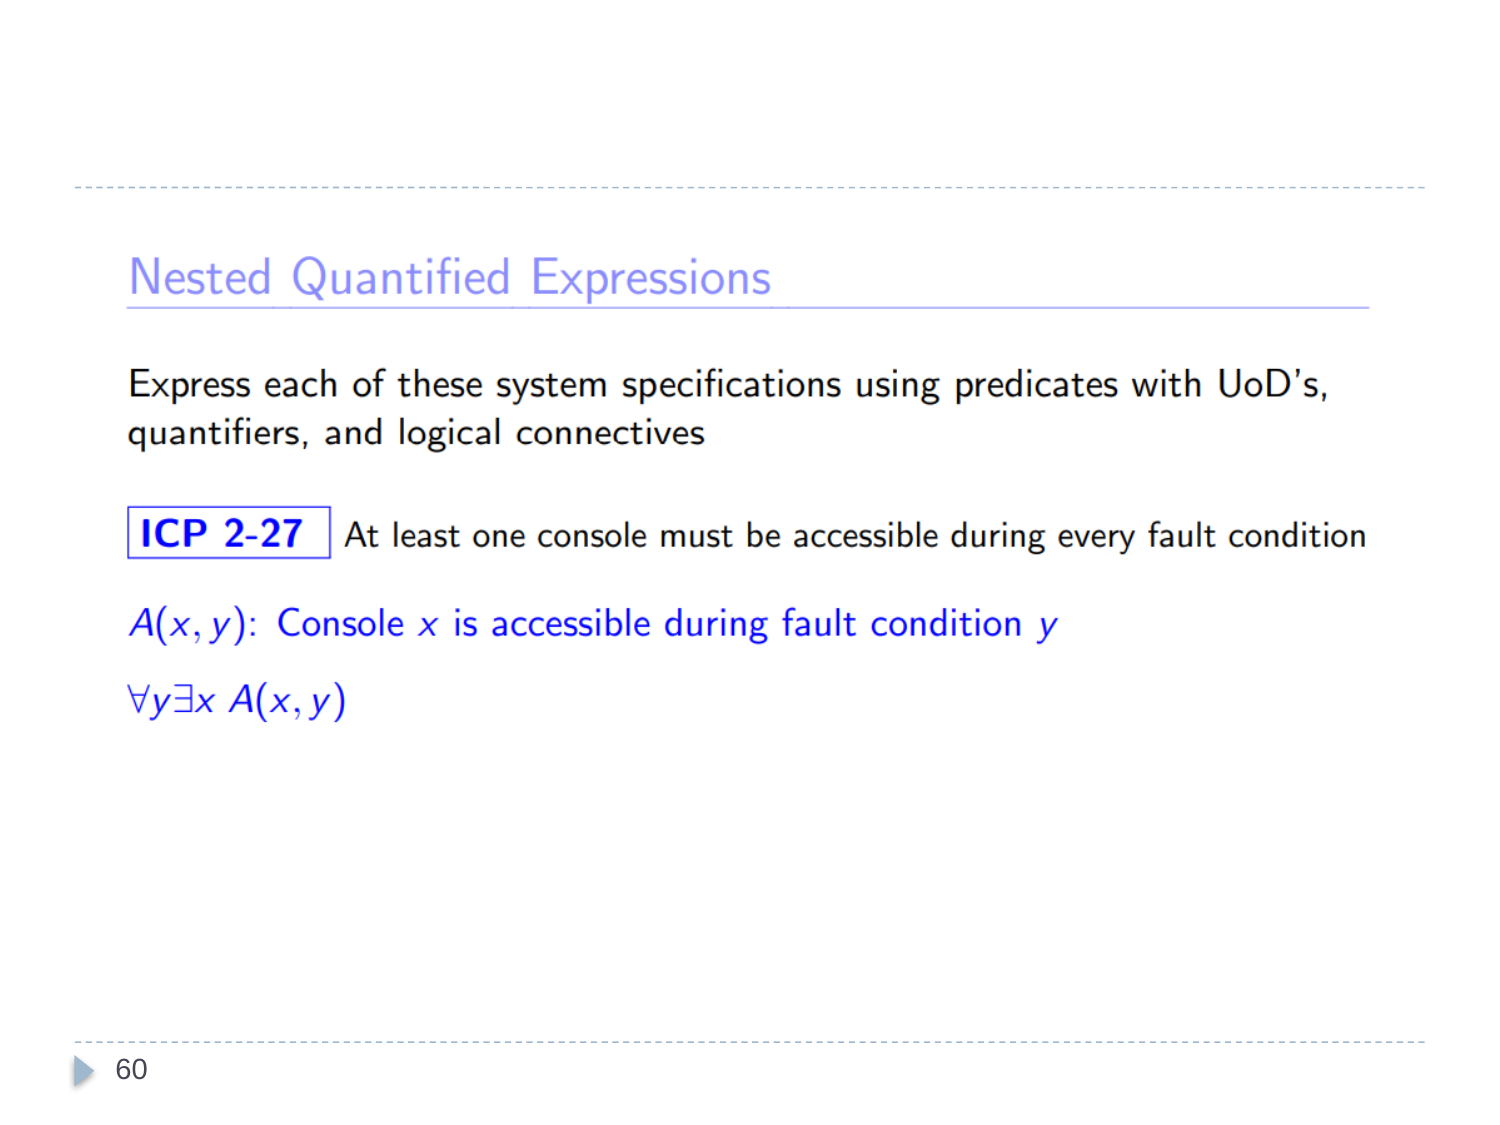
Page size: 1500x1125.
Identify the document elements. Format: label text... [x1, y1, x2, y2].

slide_number 60 [100, 1042, 426, 1103]
picture [110, 245, 1390, 880]
